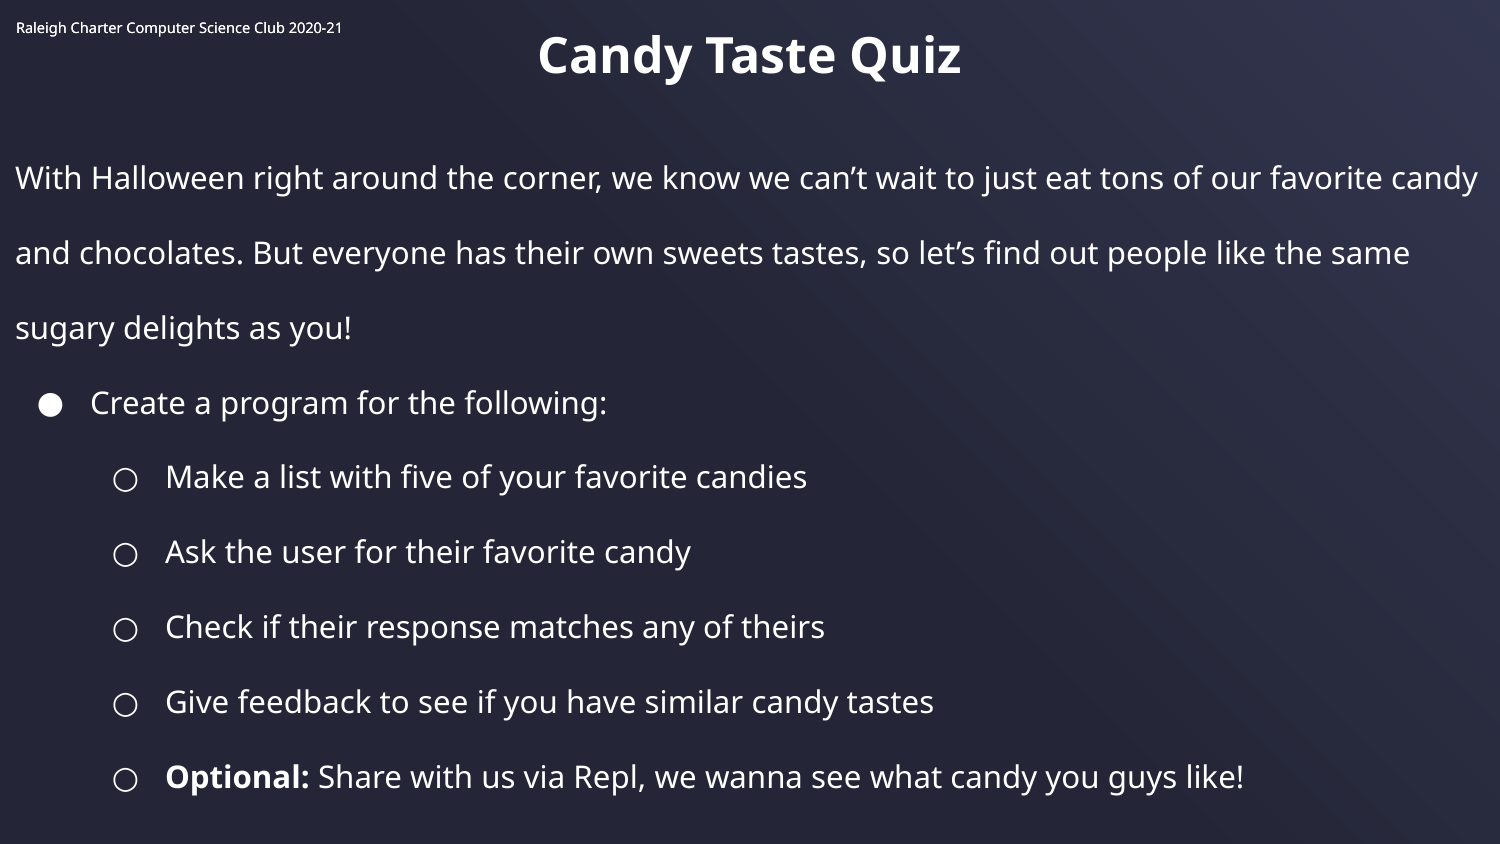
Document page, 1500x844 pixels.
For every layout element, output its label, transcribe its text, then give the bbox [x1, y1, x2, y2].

text_box Candy Taste Quiz [0, 8, 1500, 105]
text_box With Halloween right around the corner, we know we can’t wait to just eat tons of our favorite candy and chocolates. But everyone has their own sweets tastes, so let’s find out people like the same sugary delights as you! Create a program for the following: Make a list with five of your favorite candies Ask the user for their favorite candy Check if their response matches any of theirs Give feedback to see if you have similar candy tastes Optional: Share with us via Repl, we wanna see what candy you guys like! [0, 105, 1500, 844]
